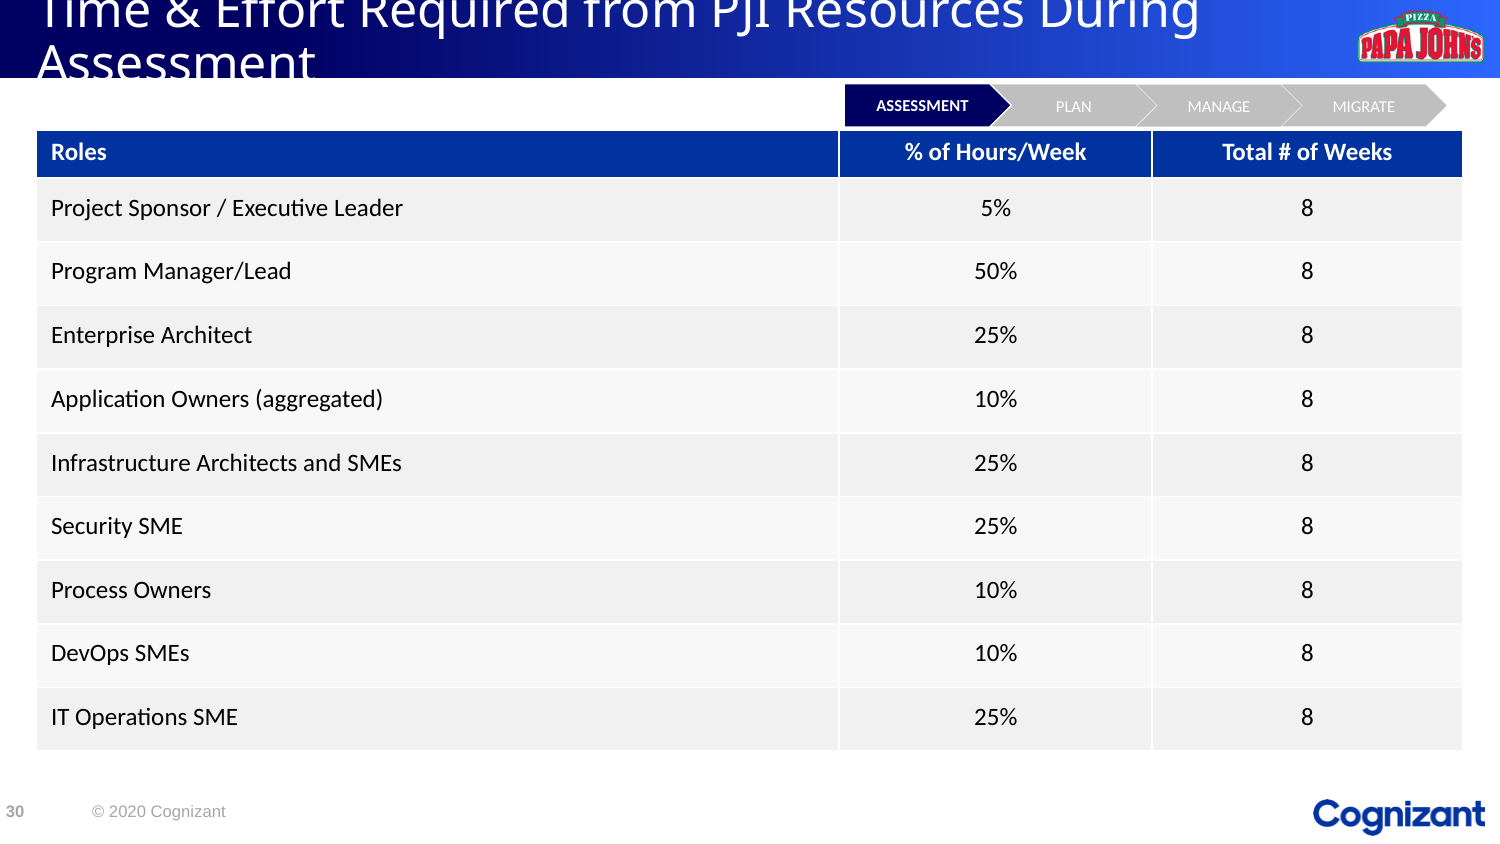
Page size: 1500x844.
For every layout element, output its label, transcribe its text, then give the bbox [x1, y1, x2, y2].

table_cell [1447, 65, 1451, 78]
table_cell 8 [1153, 434, 1462, 496]
table_cell Enterprise Architect [37, 306, 838, 368]
table_cell 10% [840, 561, 1151, 623]
table_cell IT Operations SME [37, 688, 838, 750]
table_cell 8 [1153, 179, 1462, 241]
table_cell 5% [840, 179, 1151, 241]
table_cell 8 [1153, 688, 1462, 750]
table_cell 8 [1153, 370, 1462, 432]
table_cell 25% [840, 434, 1151, 496]
table_cell 25% [840, 688, 1151, 750]
table_header % of Hours/Week [840, 131, 1151, 177]
title Time & Effort Required from PJI Resources During Assessment [36, 0, 1342, 78]
table_cell DevOps SMEs [37, 625, 838, 687]
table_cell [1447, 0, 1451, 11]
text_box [845, 84, 1447, 127]
table_cell 8 [1153, 561, 1462, 623]
table_cell 25% [840, 497, 1151, 559]
table_cell Application Owners (aggregated) [37, 370, 838, 432]
table_cell 25% [840, 306, 1151, 368]
table_cell Process Owners [37, 561, 838, 623]
table_cell 10% [840, 370, 1151, 432]
table_cell 8 [1153, 625, 1462, 687]
table_cell Project Sponsor / Executive Leader [37, 179, 838, 241]
table_cell Infrastructure Architects and SMEs [37, 434, 838, 496]
table_header Roles [37, 131, 838, 177]
picture [1357, 11, 1485, 65]
table_header Total # of Weeks [1153, 131, 1462, 177]
table_cell 50% [840, 243, 1151, 305]
table_cell 10% [840, 625, 1151, 687]
table_cell 8 [1153, 497, 1462, 559]
picture [1313, 799, 1485, 836]
table_cell 8 [1153, 306, 1462, 368]
table_cell Program Manager/Lead [37, 243, 838, 305]
table_cell Security SME [37, 497, 838, 559]
table_cell 8 [1153, 243, 1462, 305]
